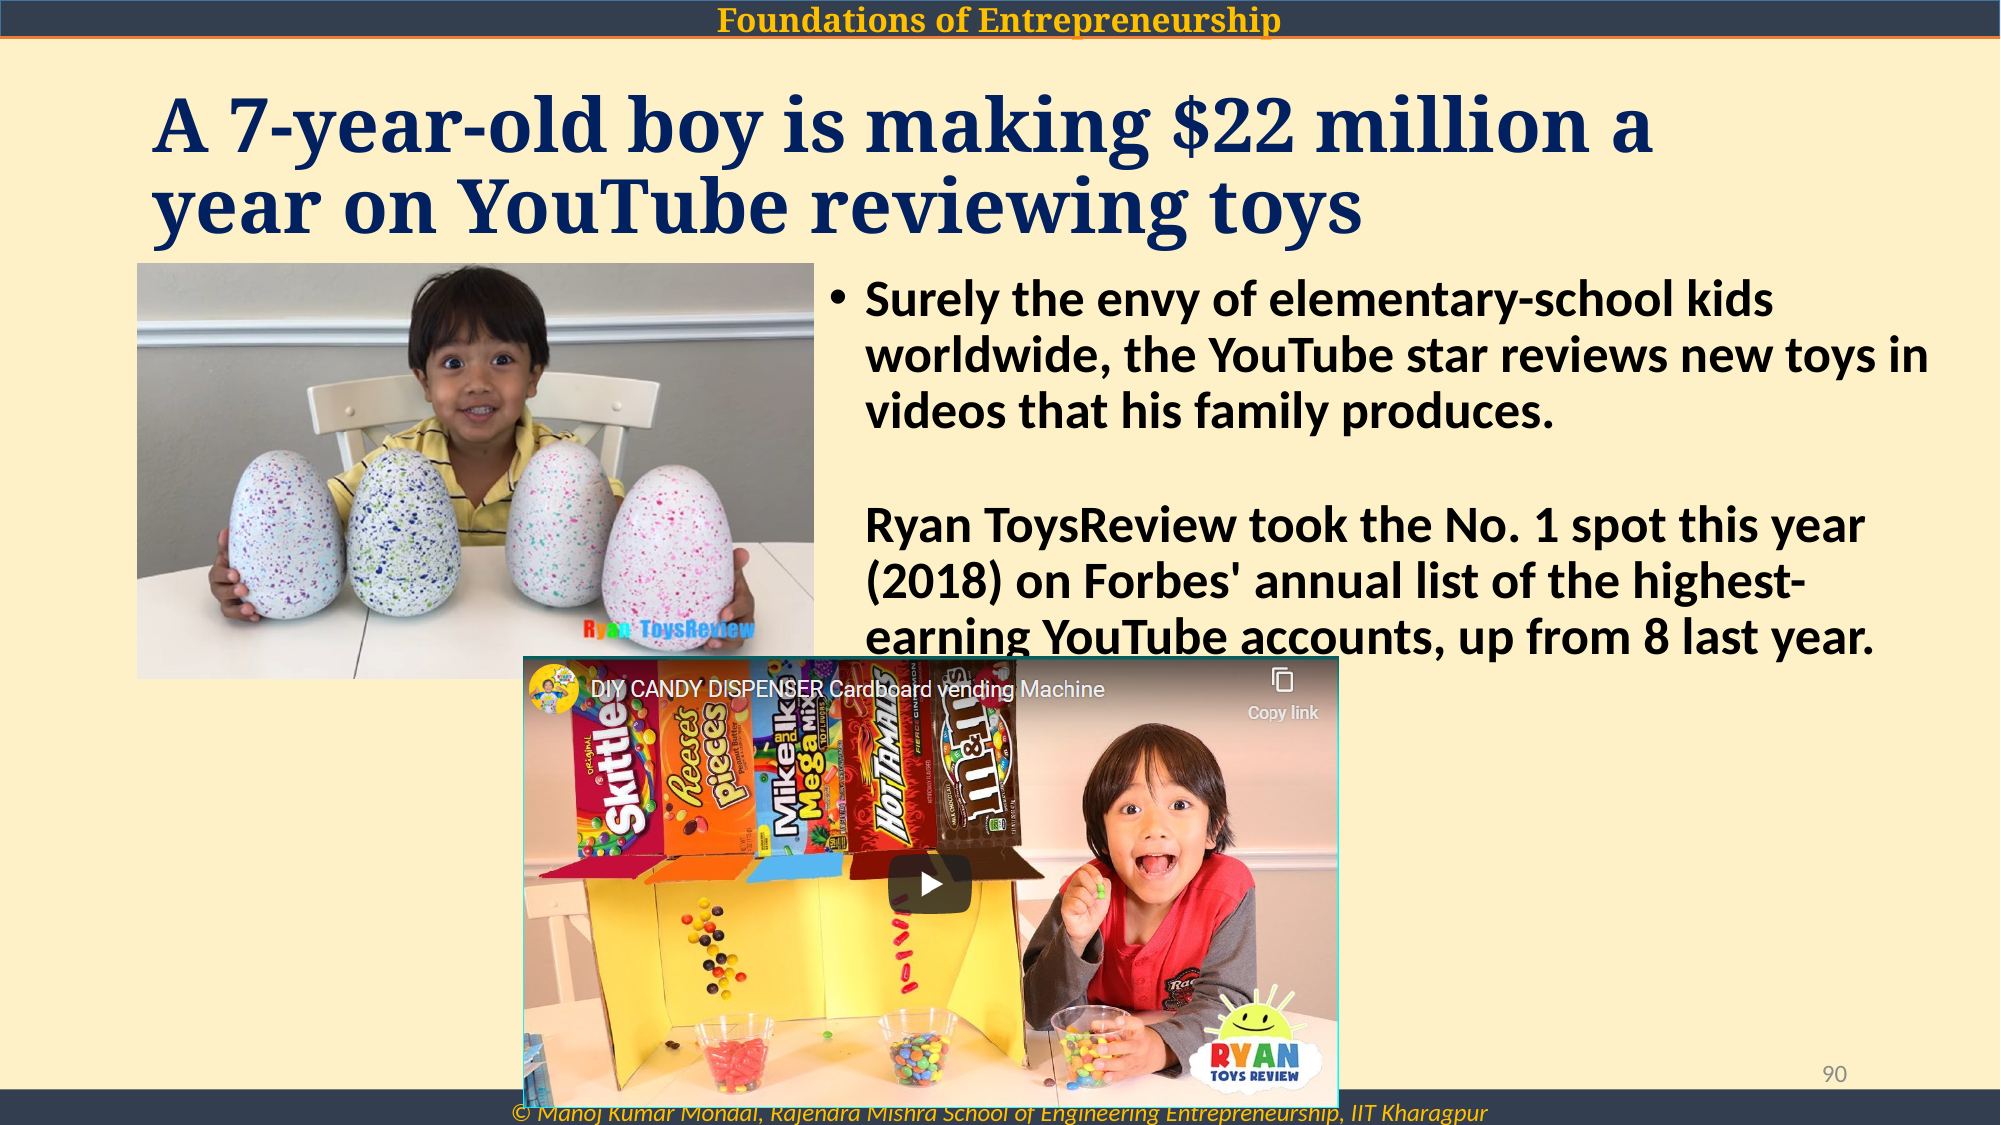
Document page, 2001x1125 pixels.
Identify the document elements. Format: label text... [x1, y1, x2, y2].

title A 7-year-old boy is making $22 million a year on YouTube reviewing toys [137, 59, 1863, 263]
list Surely the envy of elementary-school kids worldwide, the YouTube star reviews new toys in videos that his family produces. Ryan ToysReview took the No. 1 spot this year (2018) on Forbes' annual list of the highest-earning YouTube accounts, up from 8 last year. [814, 263, 1981, 679]
picture [137, 263, 1339, 1108]
slide_number 90 [1412, 1042, 1863, 1103]
